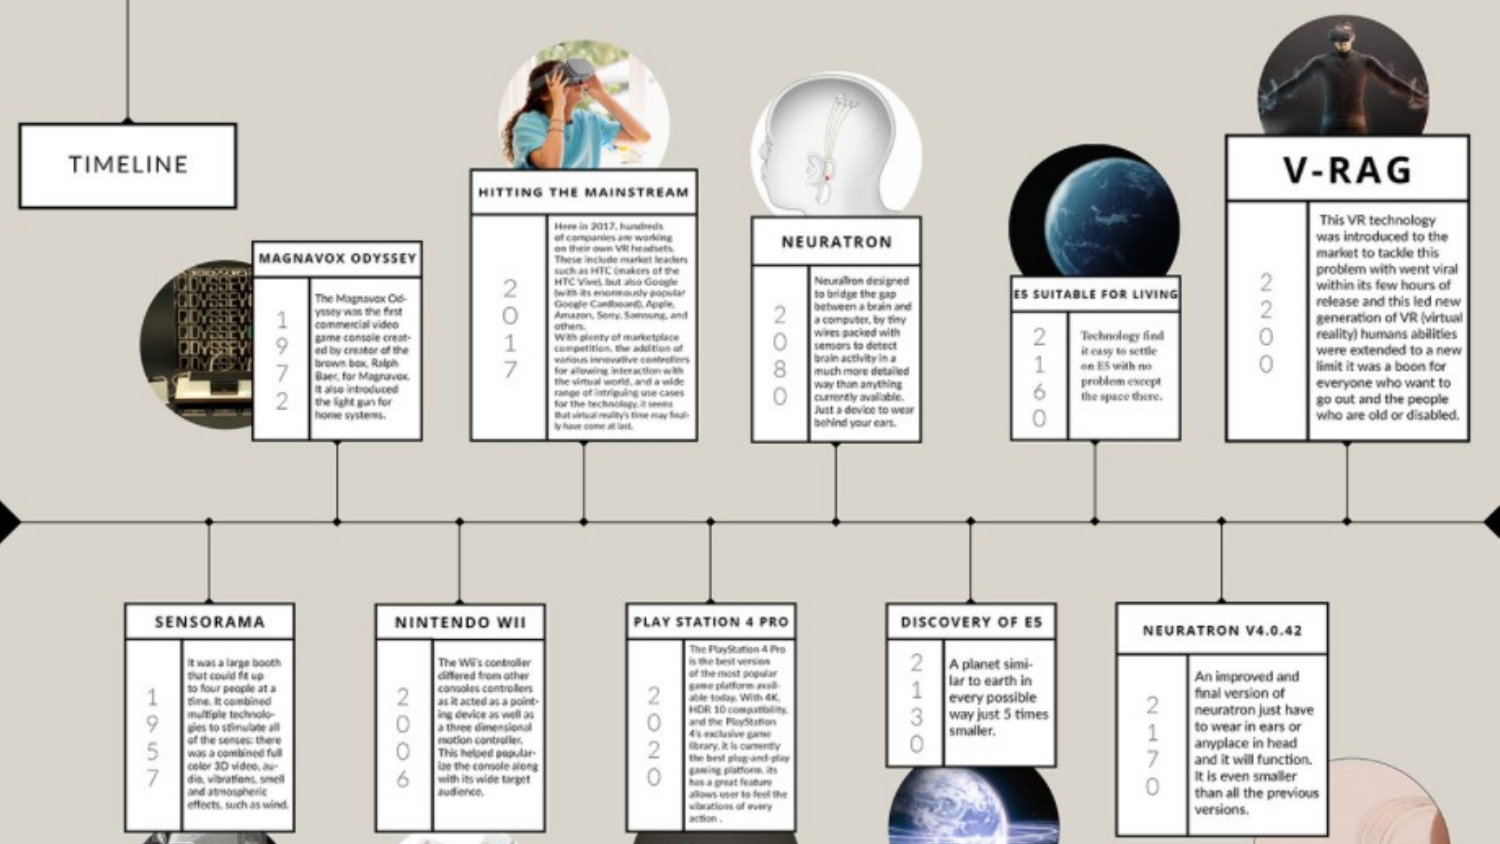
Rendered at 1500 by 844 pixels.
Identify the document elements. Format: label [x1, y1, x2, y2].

text_box [0, 0, 1500, 844]
